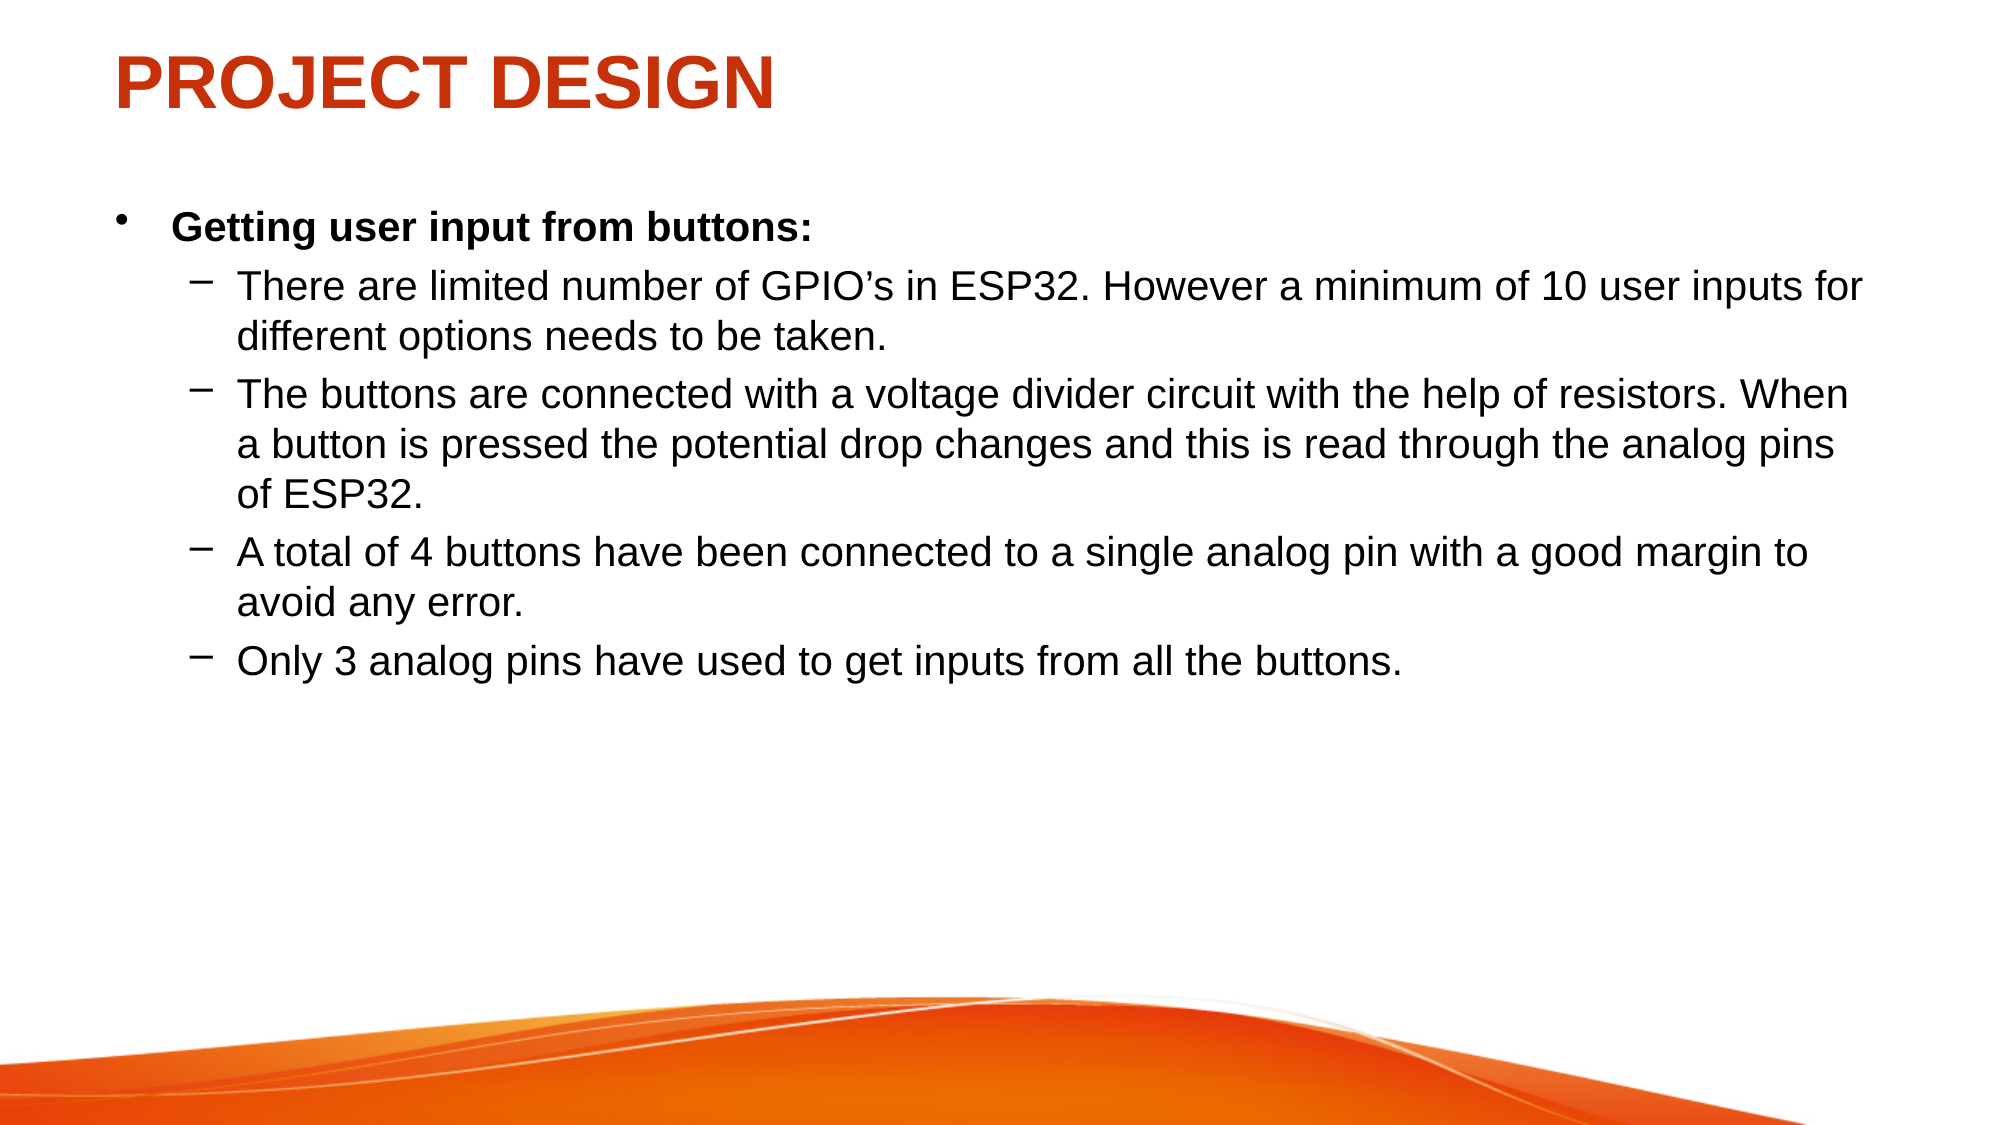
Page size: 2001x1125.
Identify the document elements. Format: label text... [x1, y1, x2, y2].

list Getting user input from buttons: There are limited number of GPIO’s in ESP32. However a minimum of 10 user inputs for different options needs to be taken. The buttons are connected with a voltage divider circuit with the help of resistors. When a button is pressed the potential drop changes and this is read through the analog pins of ESP32. A total of 4 buttons have been connected to a single analog pin with a good margin to avoid any error. Only 3 analog pins have used to get inputs from all the buttons. [99, 192, 1885, 1006]
title PROJECT DESIGN [99, 30, 1901, 127]
picture [0, 0, 2000, 1125]
